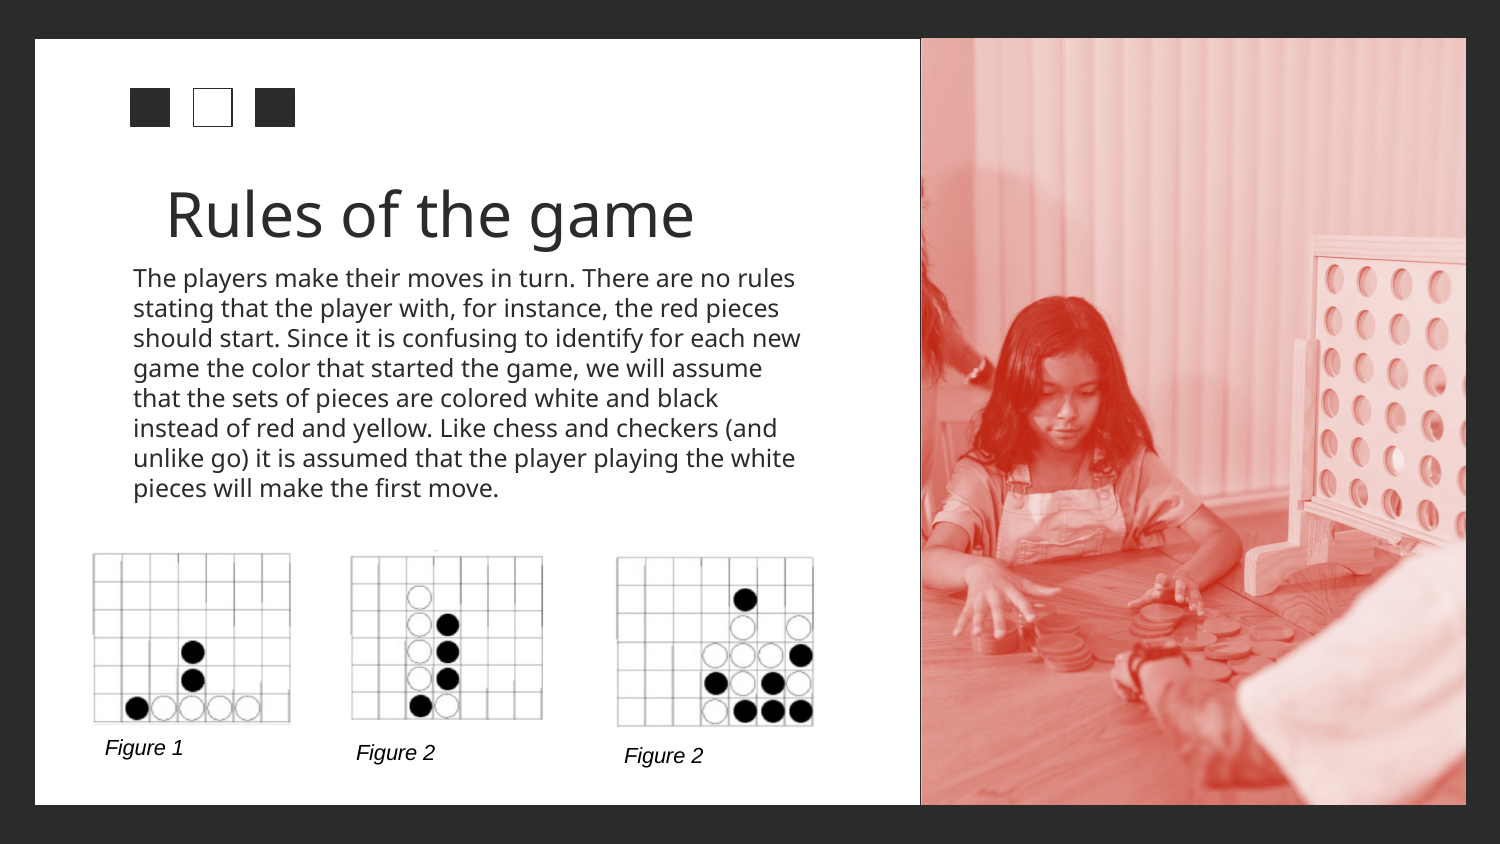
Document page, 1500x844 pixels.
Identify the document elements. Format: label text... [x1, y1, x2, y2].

title Rules of the game [150, 171, 855, 266]
text_box Figure 2 [341, 731, 546, 773]
picture [921, 38, 1467, 806]
picture [611, 552, 817, 730]
text_box Figure 1 [90, 732, 295, 767]
picture [89, 549, 295, 727]
text_box Figure 2 [609, 735, 814, 776]
text_box [725, 396, 775, 447]
subtitle The players make their moves in turn. There are no rules stating that the player with, for instance, the red pieces should start. Since it is confusing to identify for each new game the color that started the game, we will assume that the sets of pieces are colored white and black instead of red and yellow. Like chess and checkers (and unlike go) it is assumed that the player playing the white pieces will make the first move. [118, 247, 823, 687]
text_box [130, 88, 295, 127]
picture [346, 549, 546, 727]
